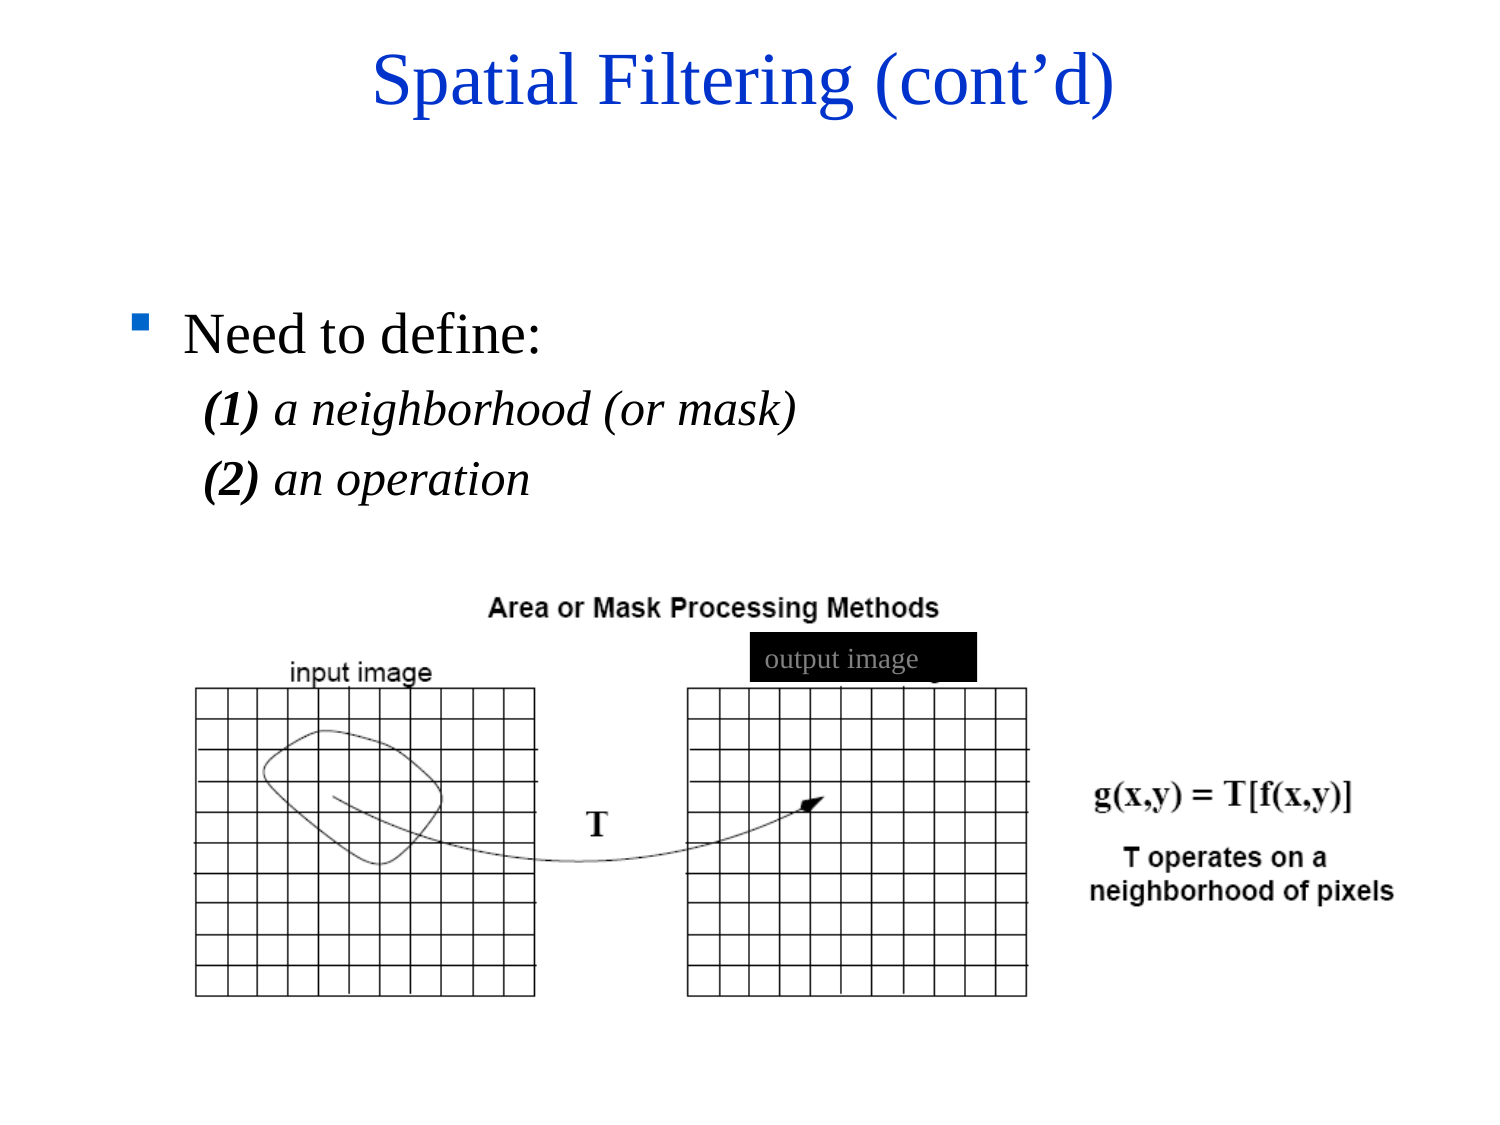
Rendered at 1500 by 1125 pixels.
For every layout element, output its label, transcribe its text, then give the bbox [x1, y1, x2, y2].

list Need to define: (1) a neighborhood (or mask) (2) an operation [112, 287, 1388, 963]
title Spatial Filtering (cont’d) [37, 0, 1450, 150]
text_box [137, 574, 1413, 1015]
